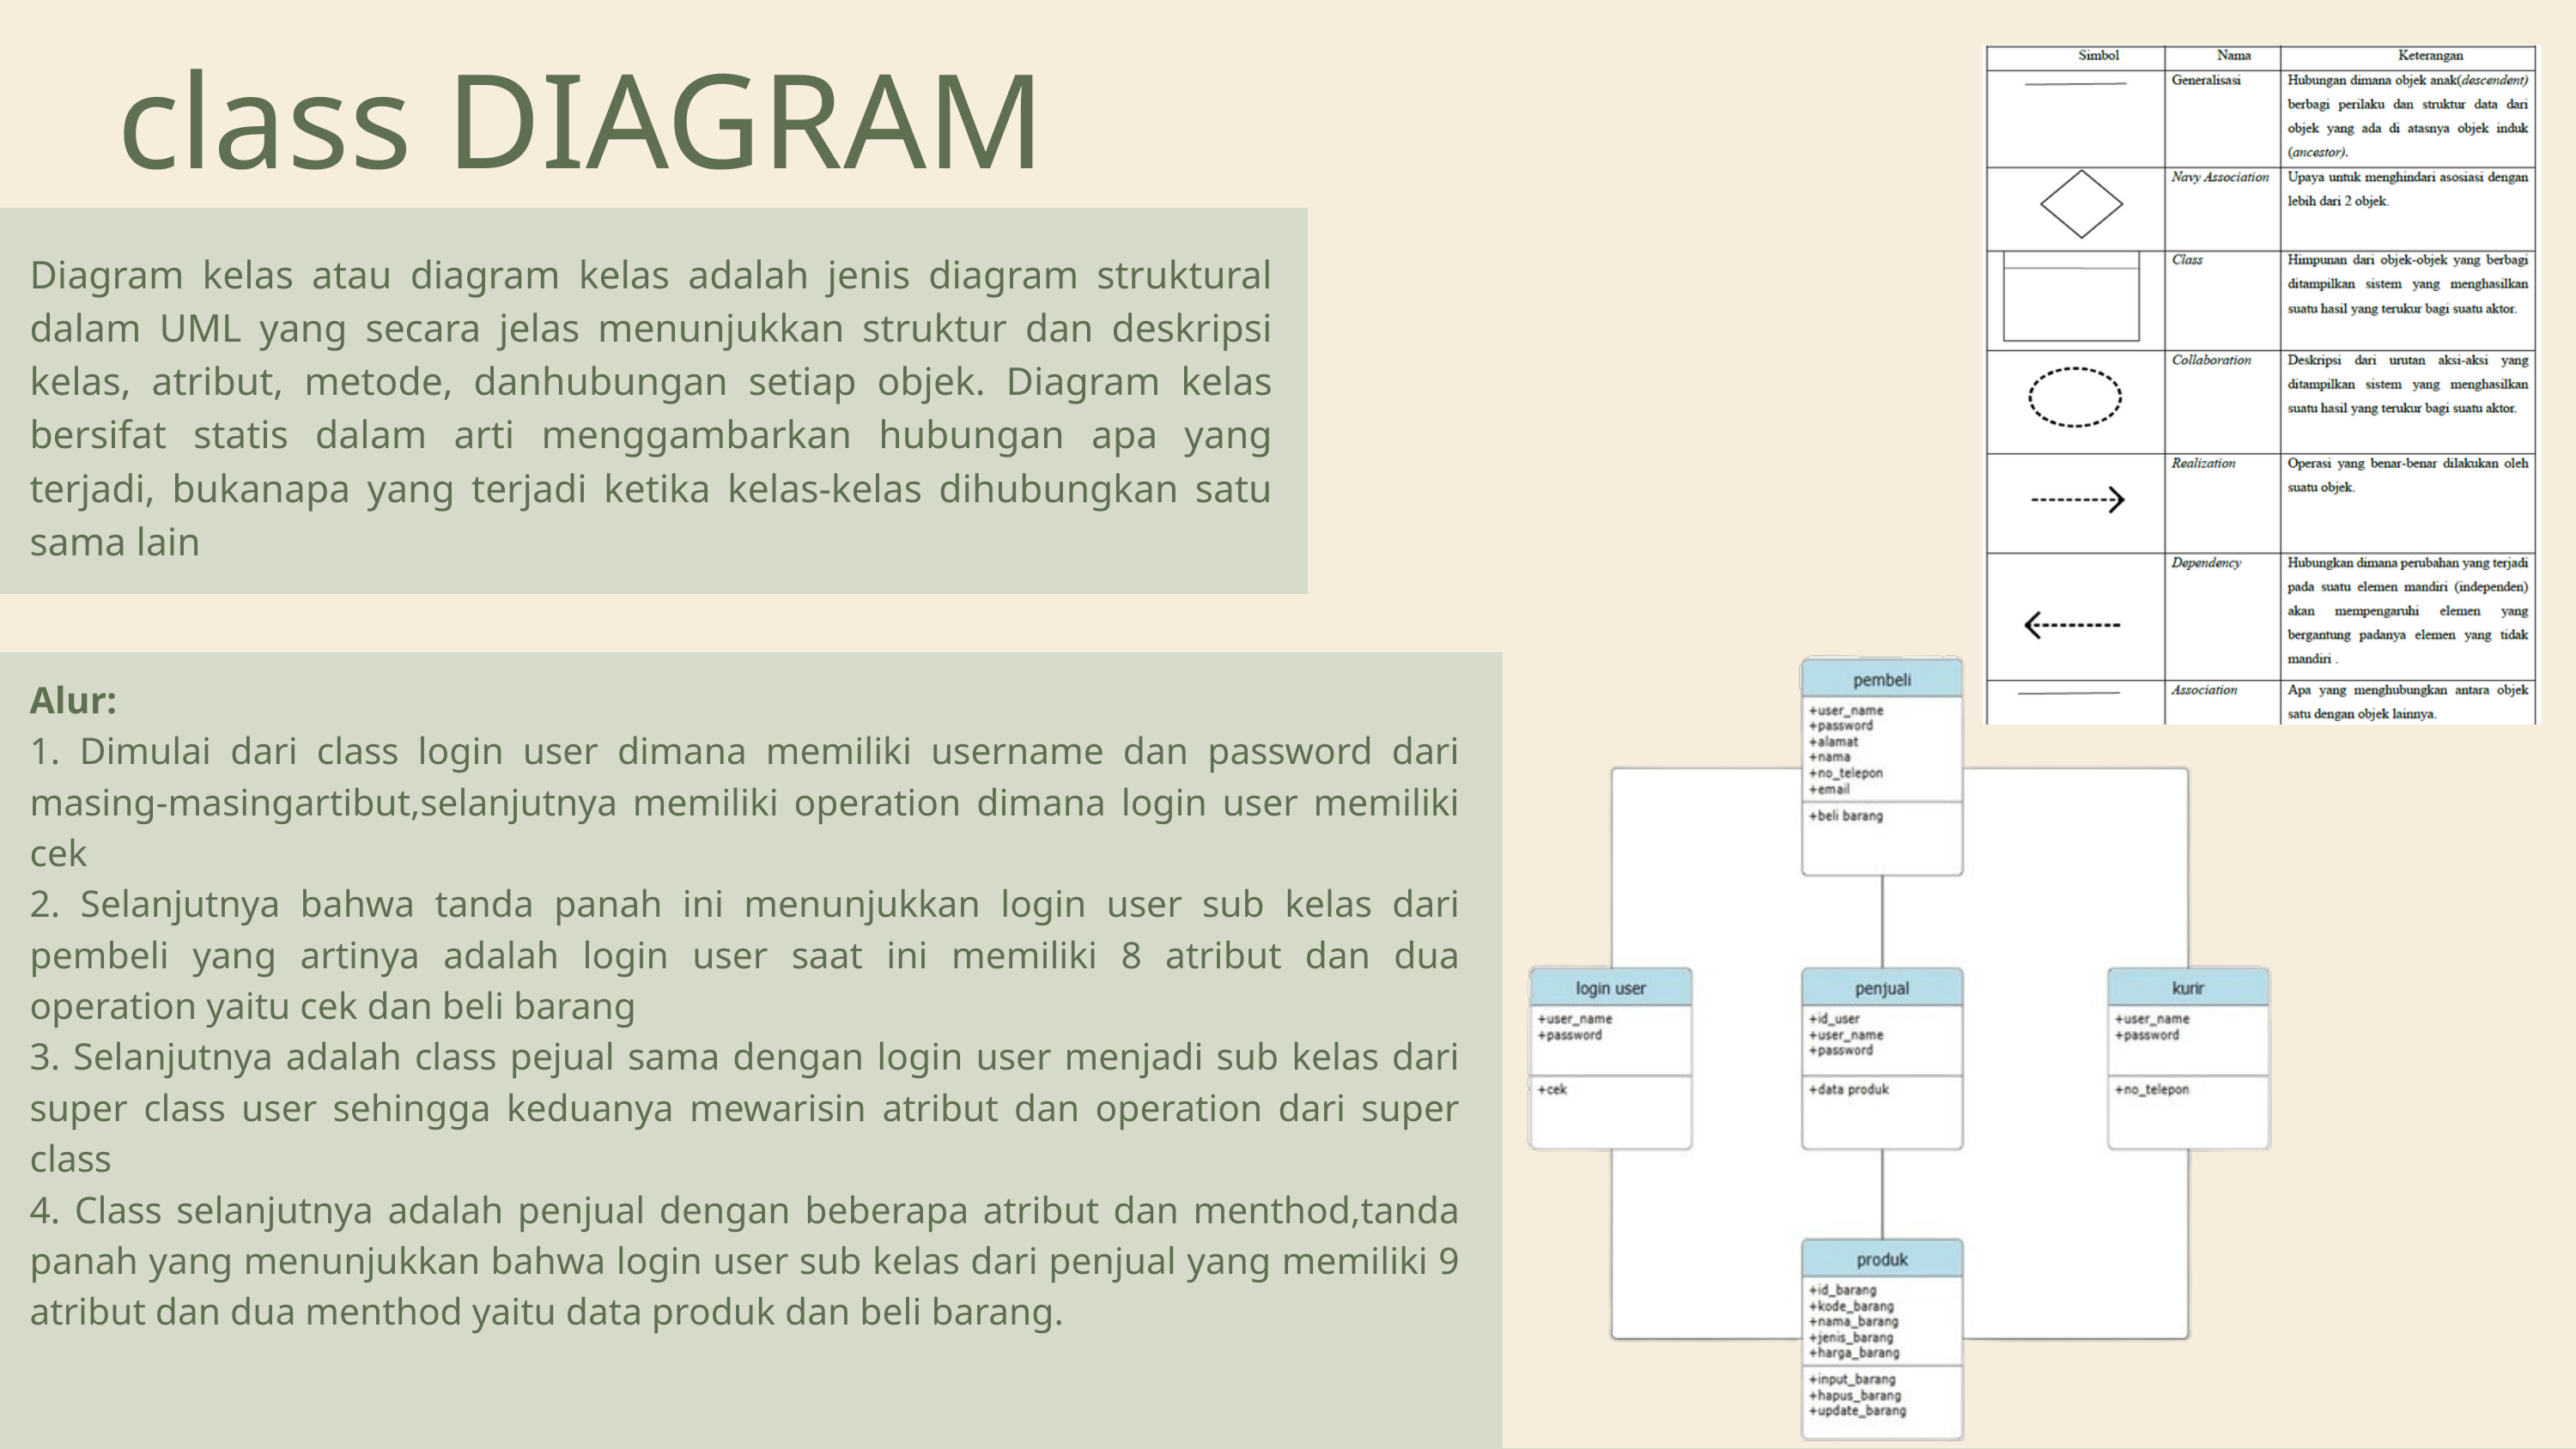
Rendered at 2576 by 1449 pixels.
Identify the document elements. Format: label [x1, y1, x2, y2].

text_box [0, 207, 1308, 595]
text_box [0, 0, 2576, 1449]
text_box [0, 652, 1504, 1449]
